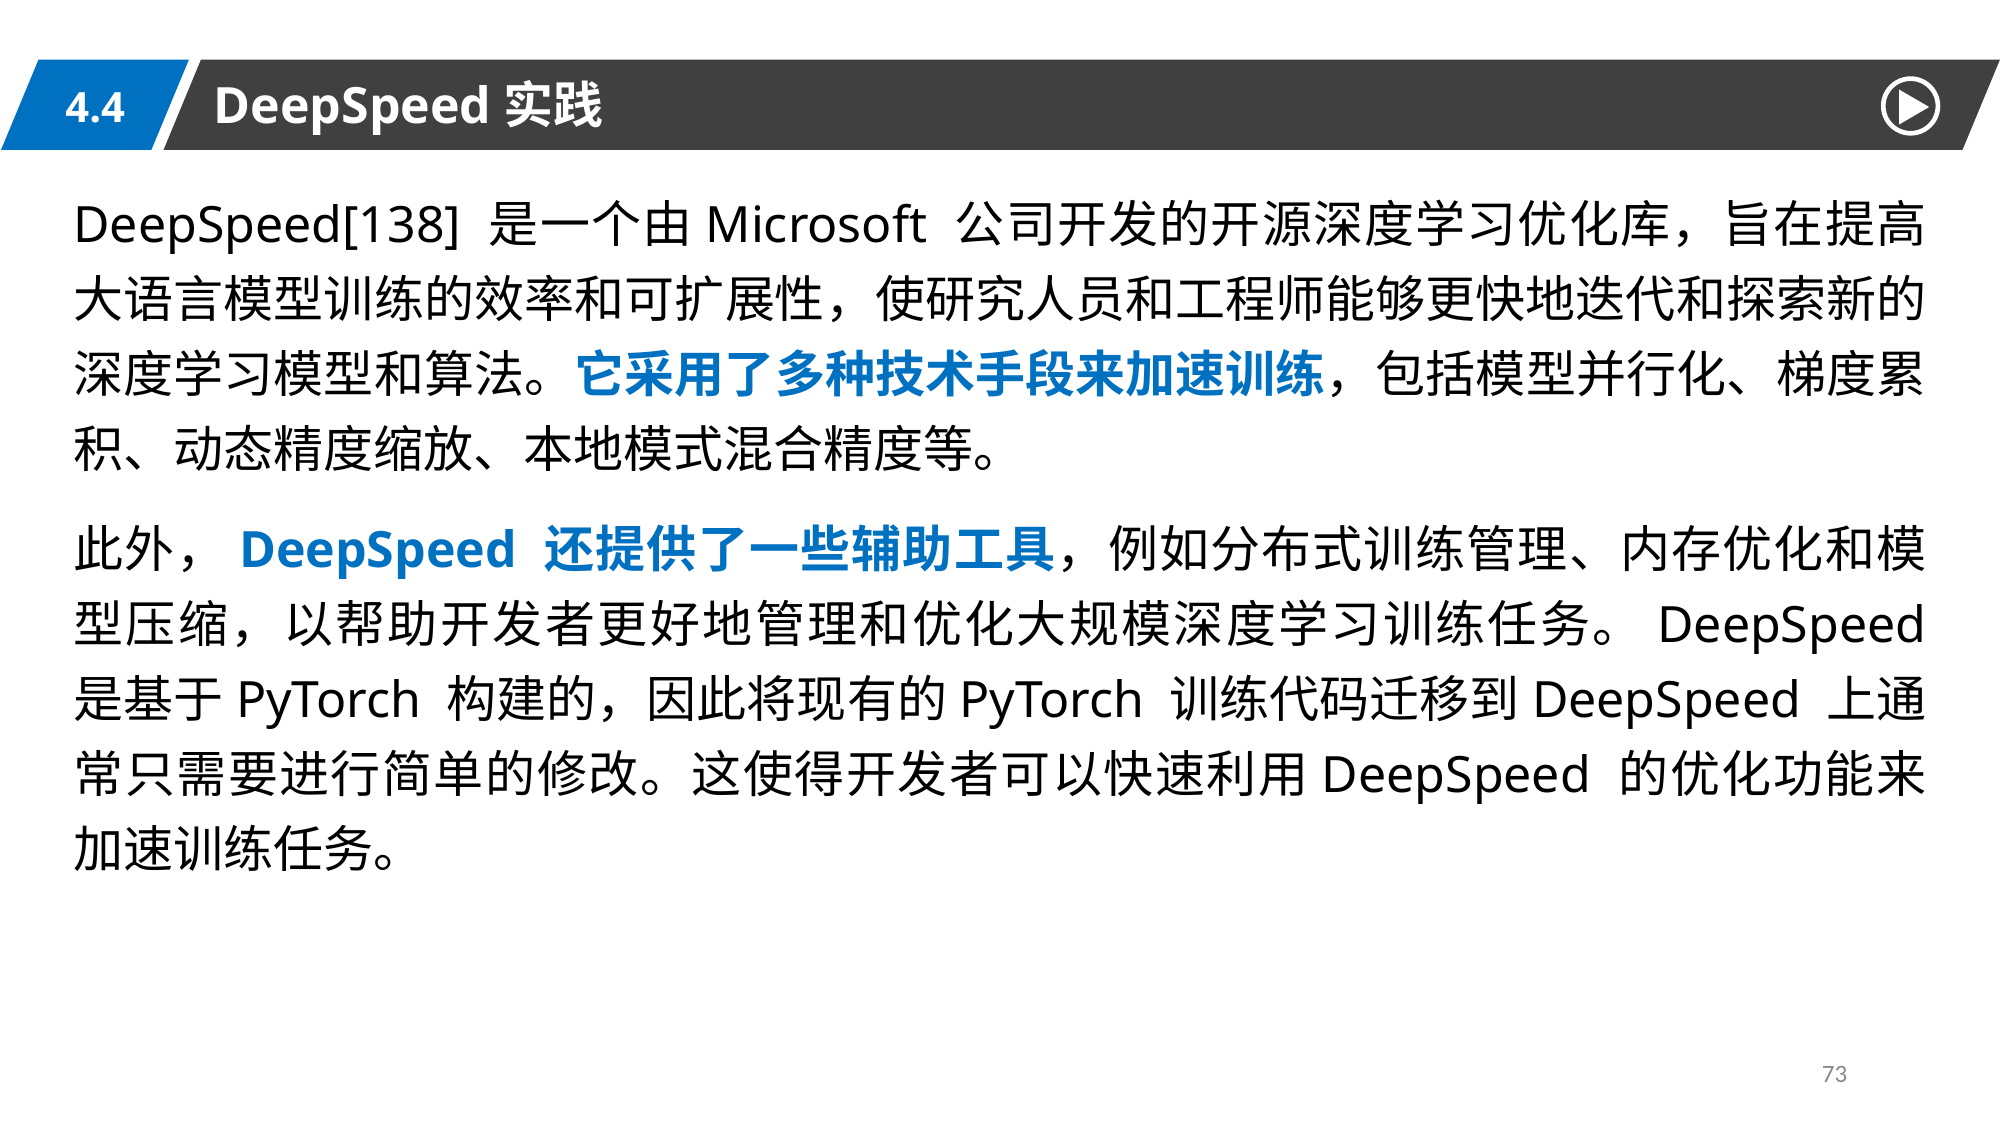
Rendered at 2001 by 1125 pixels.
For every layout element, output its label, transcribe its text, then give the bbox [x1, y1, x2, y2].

text_box [163, 59, 2000, 150]
text_box [32, 59, 189, 120]
text_box DeepSpeed实践 [199, 66, 619, 142]
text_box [1883, 78, 1939, 134]
slide_number 73 [1412, 1042, 1863, 1103]
text_box 4.4 [26, 73, 164, 138]
text_box DeepSpeed[138] 是一个由Microsoft 公司开发的开源深度学习优化库，旨在提高大语言模型训练的效率和可扩展性，使研究人员和工程师能够更快地迭代和探索新的深度学习模型和算法。它采用了多种技术手段来加速训练，包括模型并行化、梯度累积、动态精度缩放、本地模式混合精度等。 此外，DeepSpeed 还提供了一些辅助工具，例如分布式训练管理、内存优化和模型压缩，以帮助开发者更好地管理和优化大规模深度学习训练任务。DeepSpeed 是基于PyTorch 构建的，因此将现有的PyTorch 训练代码迁移到DeepSpeed 上通常只需要进行简单的修改。这使得开发者可以快速利用DeepSpeed 的优化功能来加速训练任务。 [58, 170, 1942, 886]
text_box [1, 89, 157, 150]
